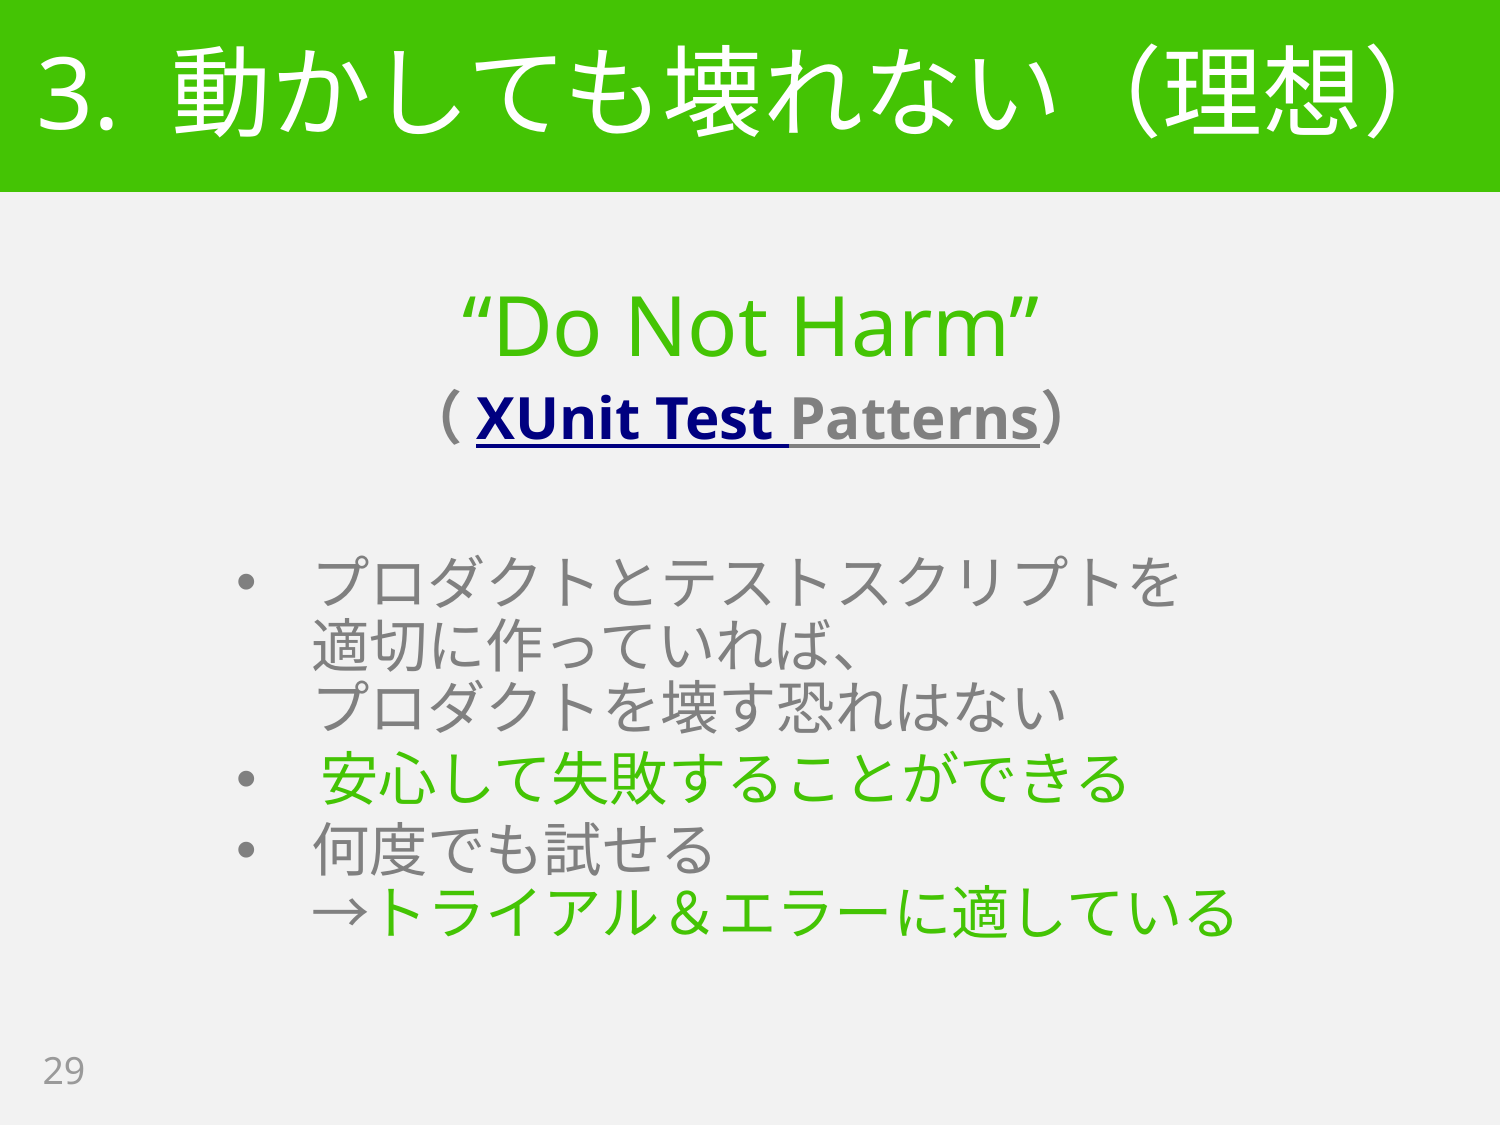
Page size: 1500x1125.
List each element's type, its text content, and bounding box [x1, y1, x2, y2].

title 3. 動かしても壊れない（理想） [0, 53, 1500, 140]
slide_number 29 [27, 1042, 146, 1102]
list “Do Not Harm” （XUnit Test Patterns） プロダクトとテストスクリプトを 適切に作っていれば、 プロダクトを壊す恐れはない 安心して失敗することができる 何度でも試せる →トライアル＆エラーに適している [103, 277, 1397, 1000]
